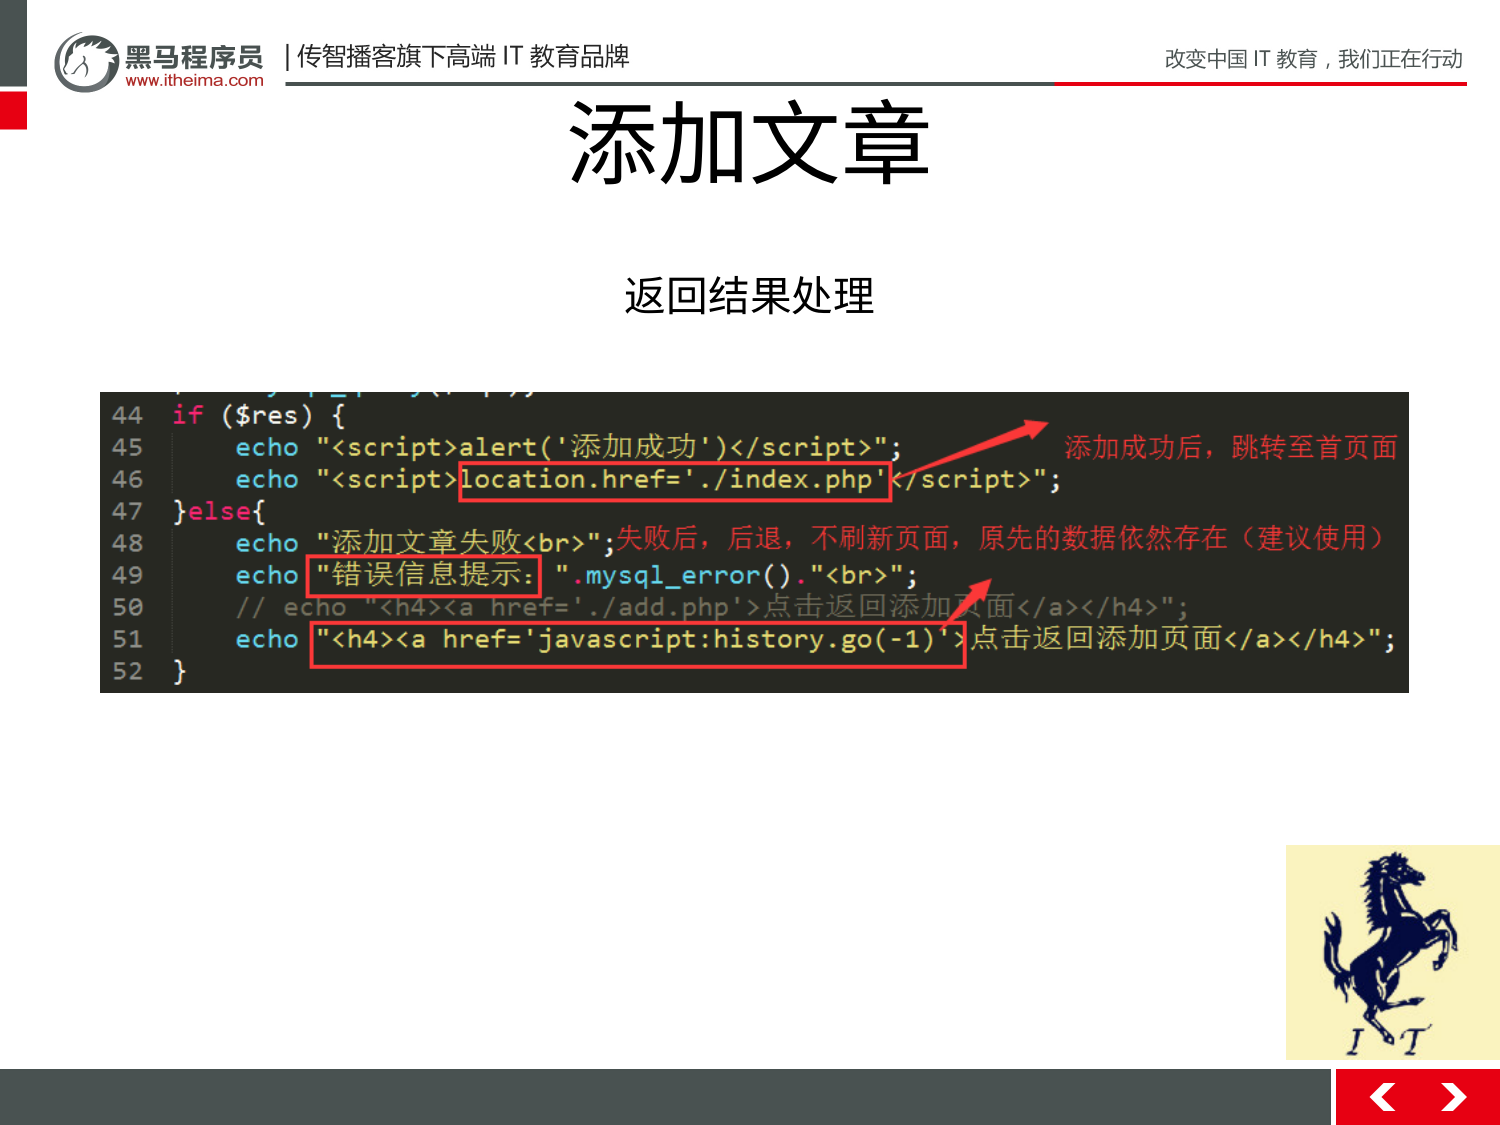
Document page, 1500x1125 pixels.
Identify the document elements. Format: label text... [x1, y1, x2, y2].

title 添加文章 [75, 78, 1425, 262]
list 返回结果处理 [75, 262, 1425, 1005]
picture [0, 0, 1500, 1125]
